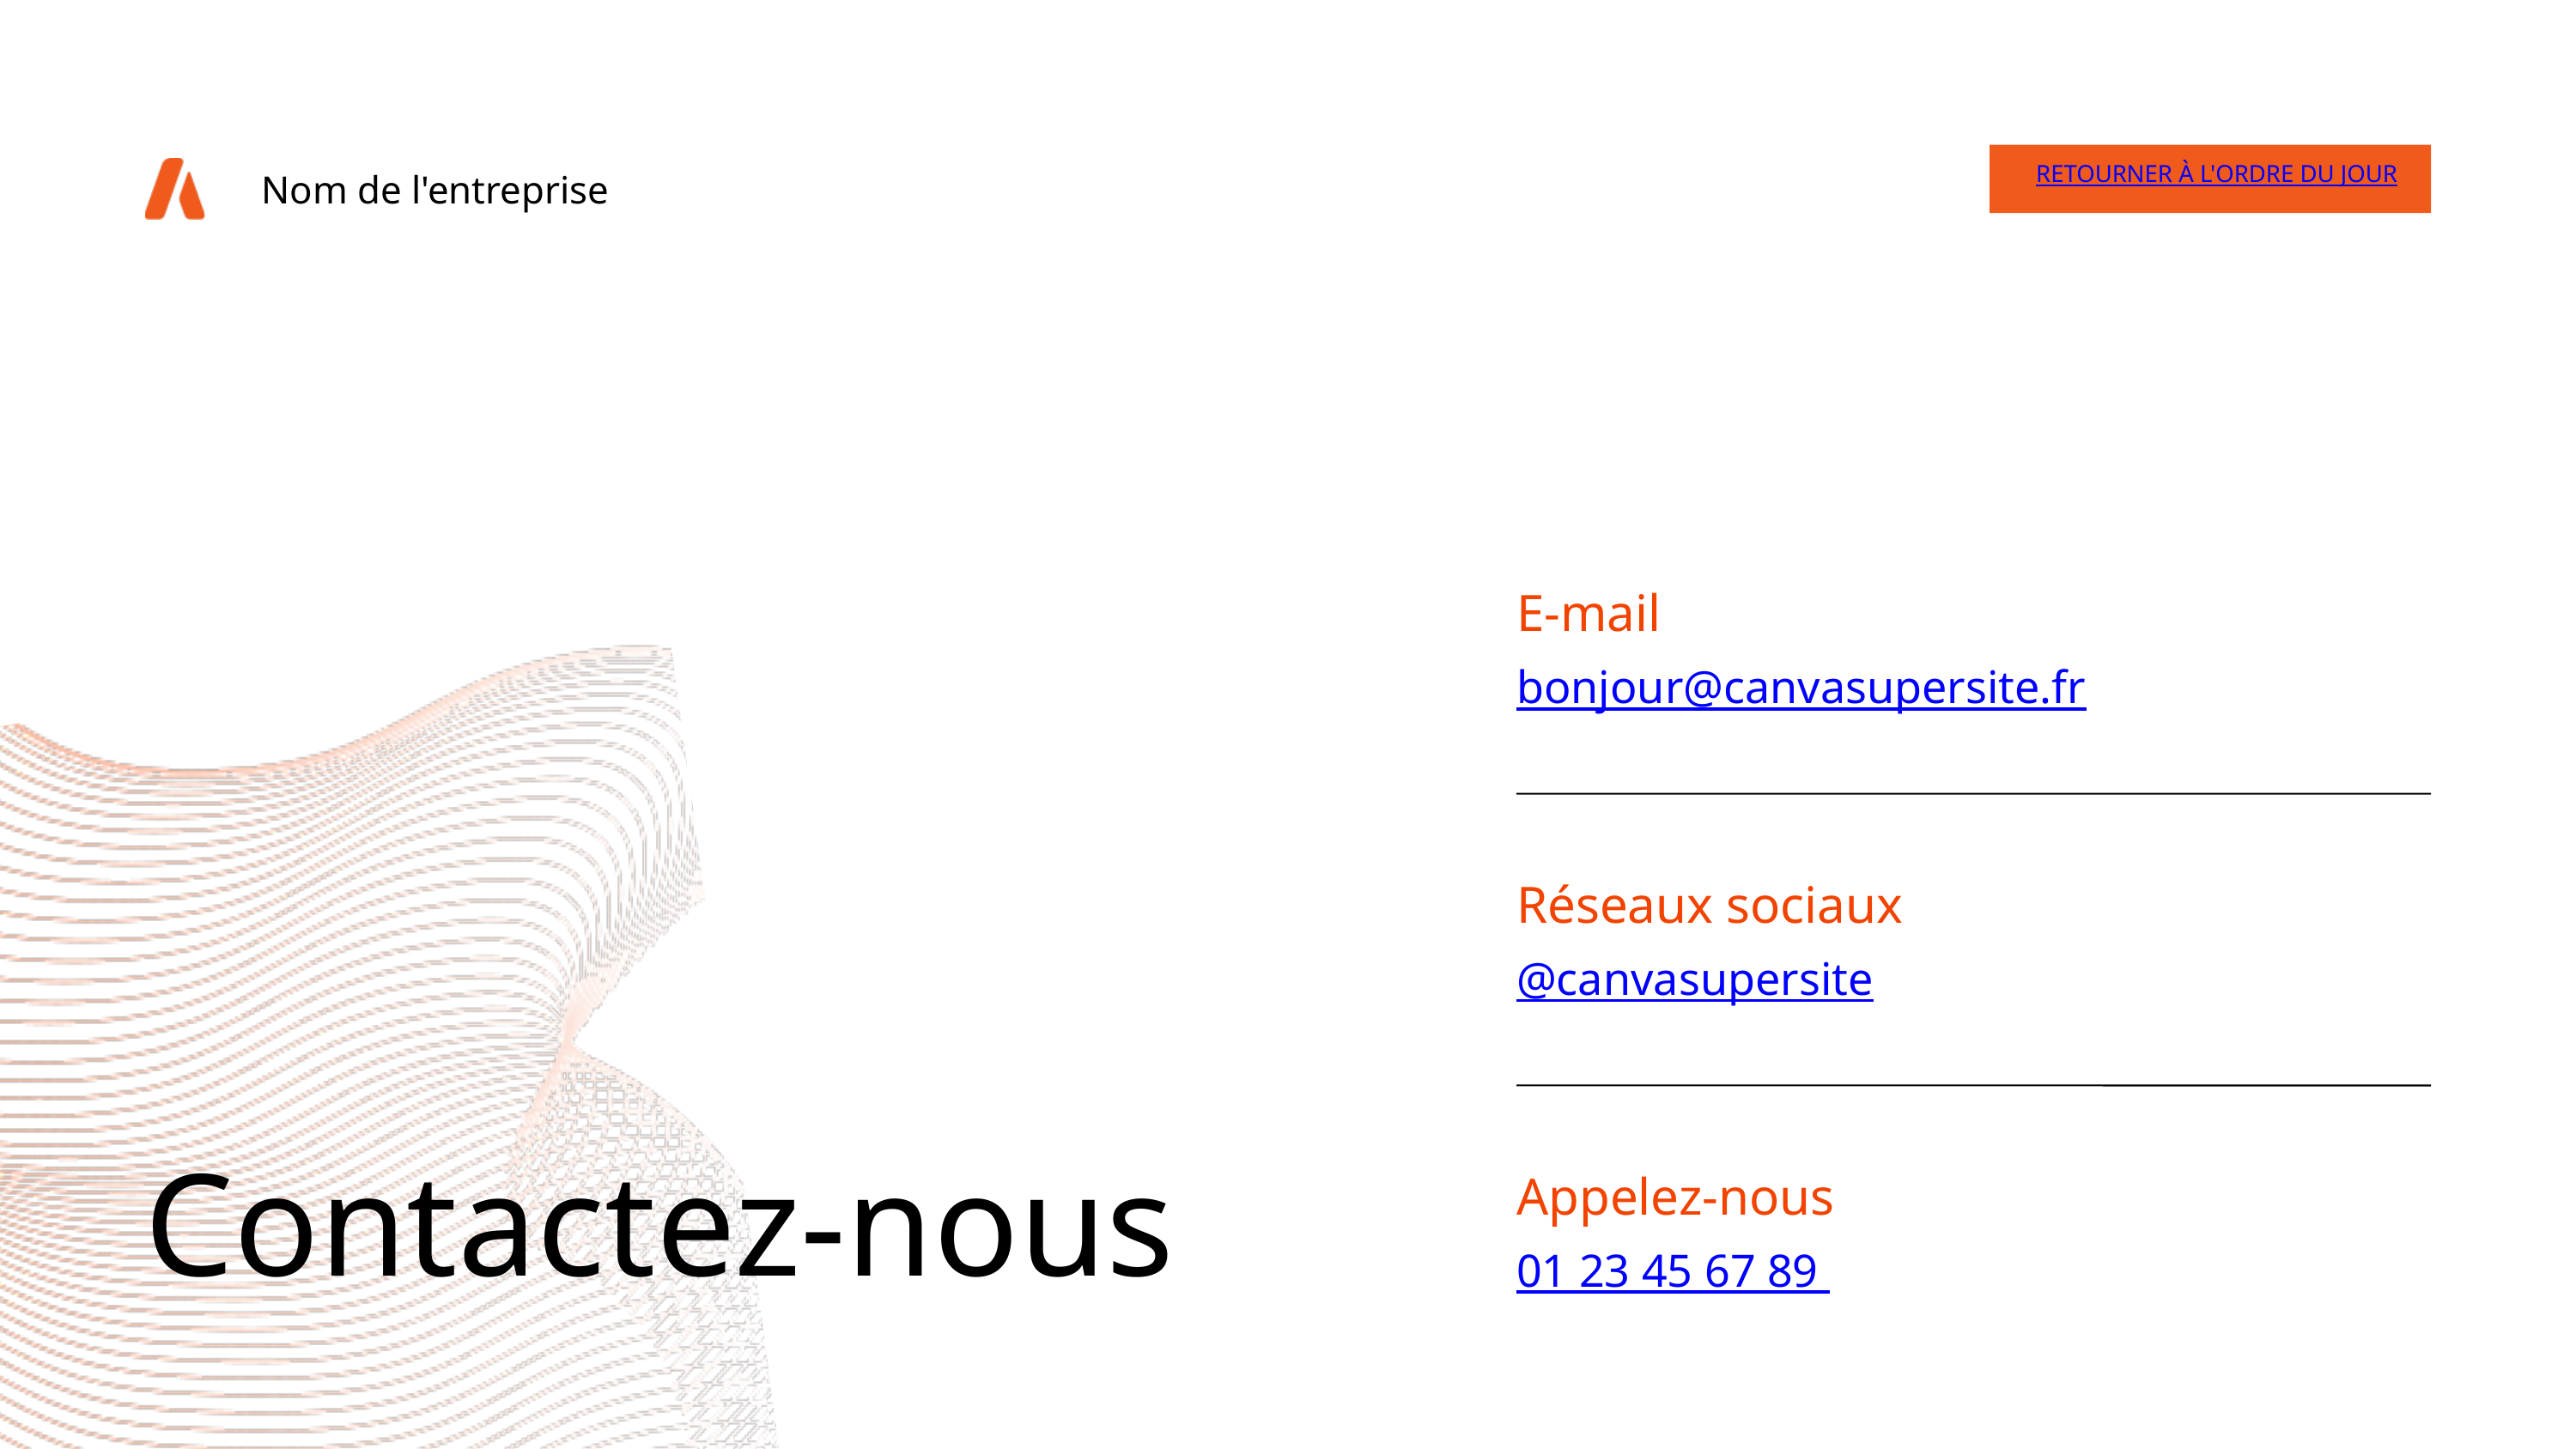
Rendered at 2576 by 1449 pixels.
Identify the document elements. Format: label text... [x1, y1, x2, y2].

text_box Contactez-nous [144, 1134, 1213, 1305]
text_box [144, 158, 641, 220]
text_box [1989, 144, 2432, 214]
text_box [1516, 579, 2432, 1301]
text_box [0, 635, 780, 1449]
